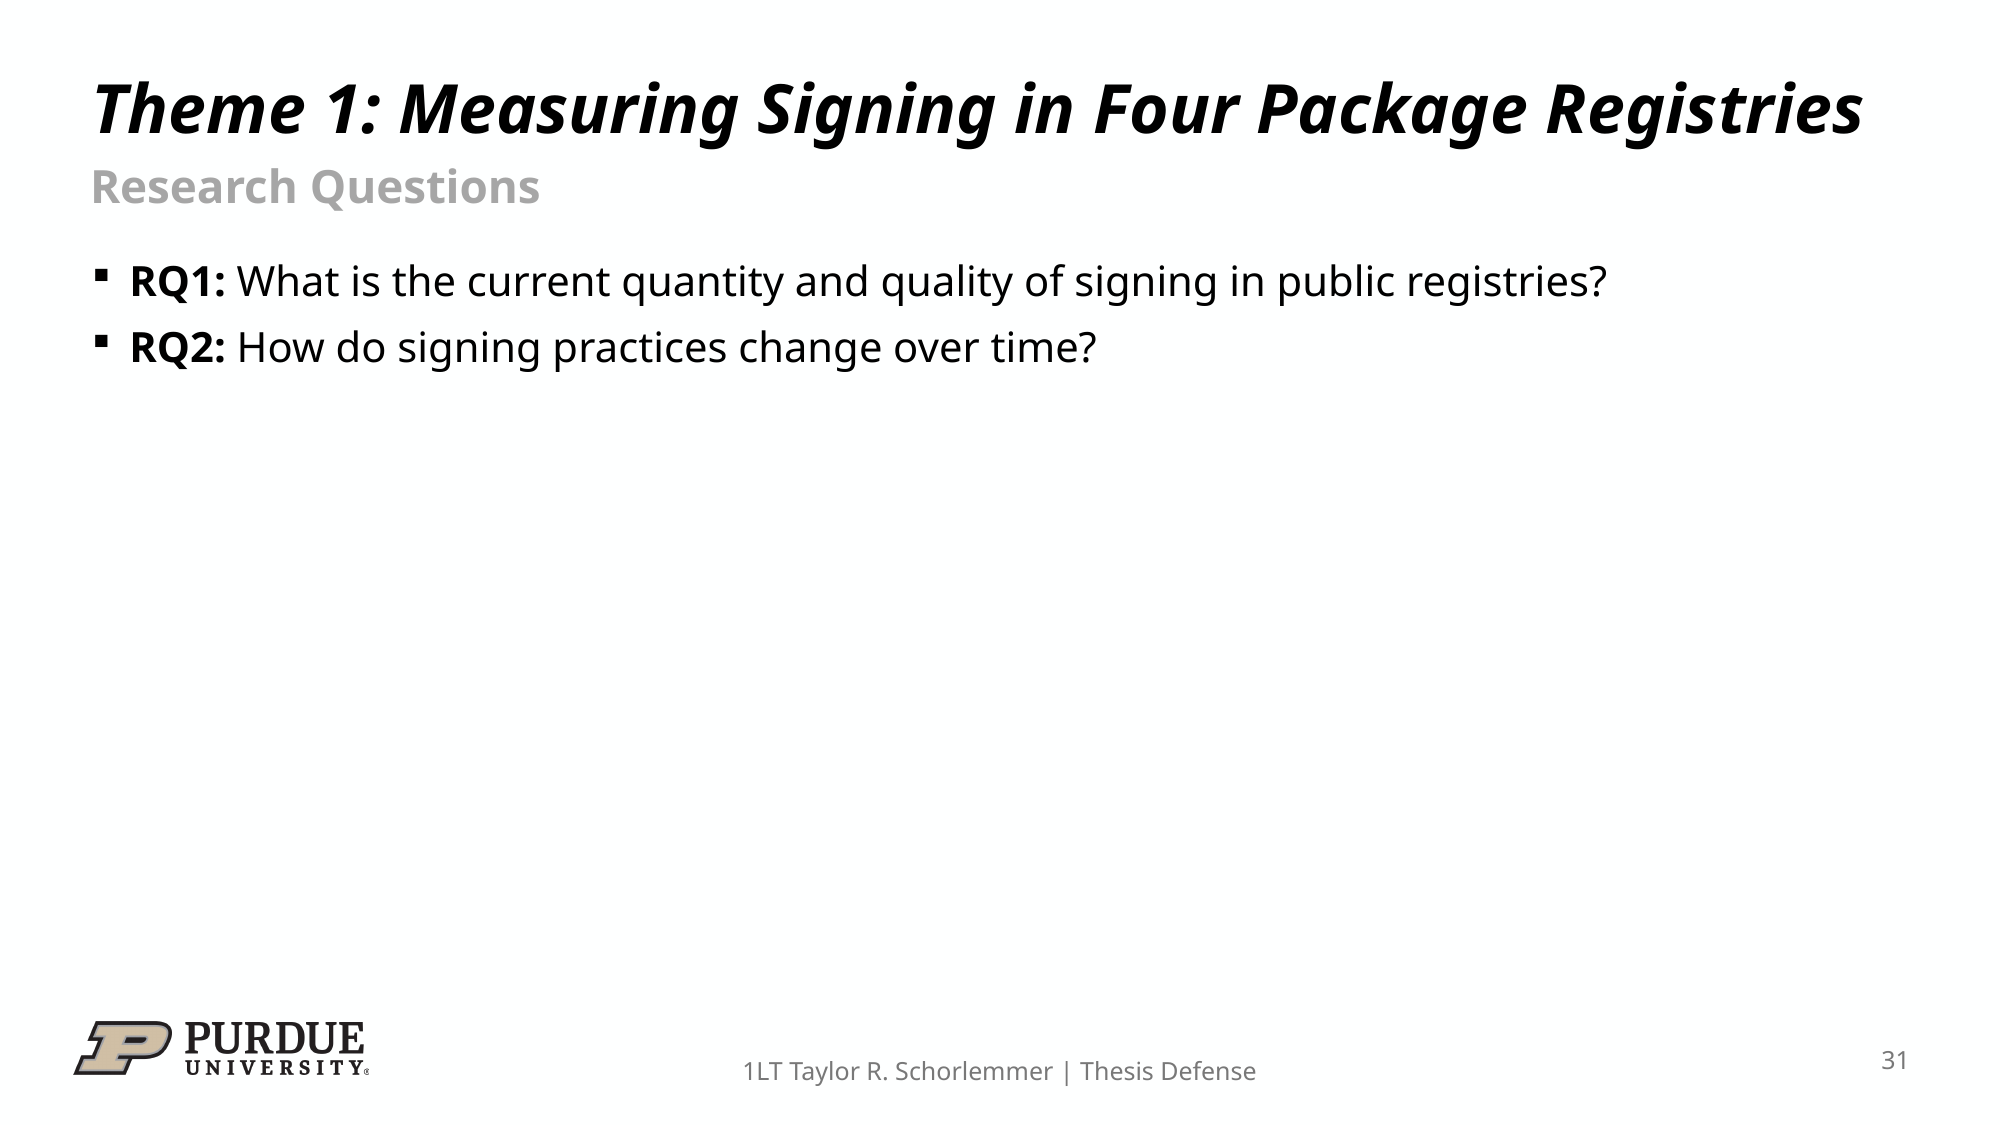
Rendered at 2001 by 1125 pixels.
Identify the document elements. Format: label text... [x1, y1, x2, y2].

list Research Questions [75, 156, 1925, 217]
slide_number 31 [1730, 1031, 1925, 1092]
list RQ1: What is the current quantity and quality of signing in public registries? RQ2: How do signing practices change over time? [76, 253, 1925, 984]
footer 1LT Taylor R. Schorlemmer | Thesis Defense [662, 1042, 1338, 1103]
title Theme 1: Measuring Signing in Four Package Registries [76, 63, 1925, 156]
